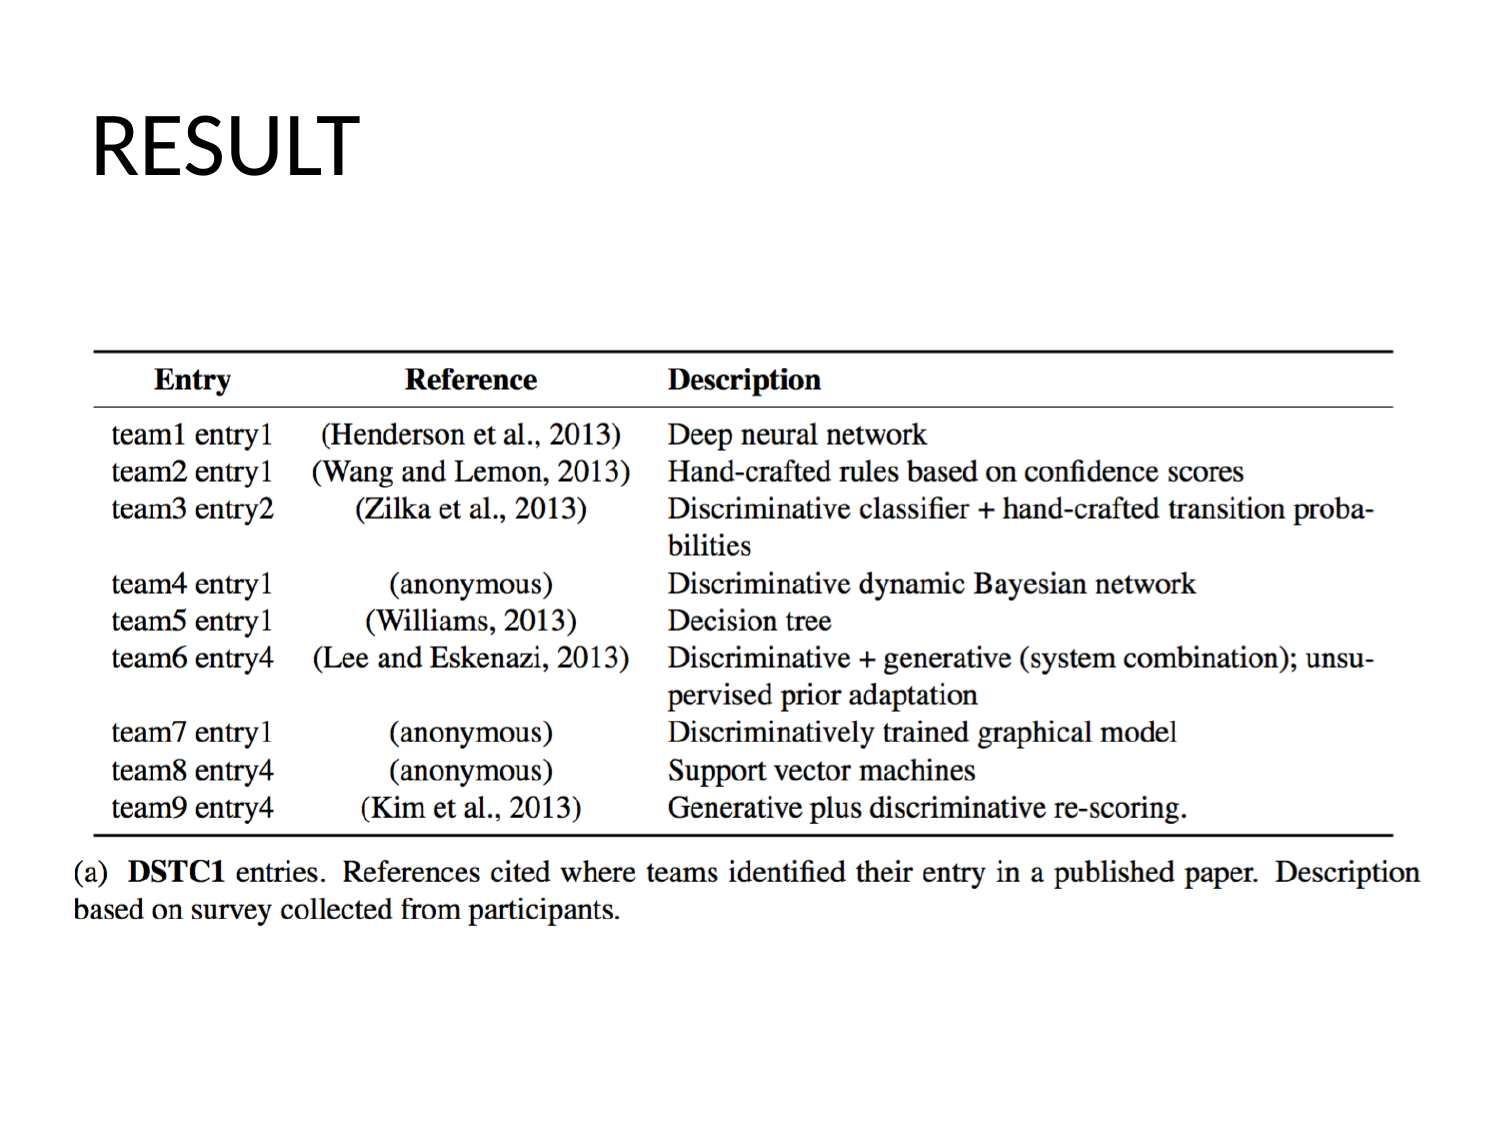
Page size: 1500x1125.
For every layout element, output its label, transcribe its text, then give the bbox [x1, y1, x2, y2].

title RESULT [75, 45, 1425, 233]
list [74, 262, 1426, 1006]
